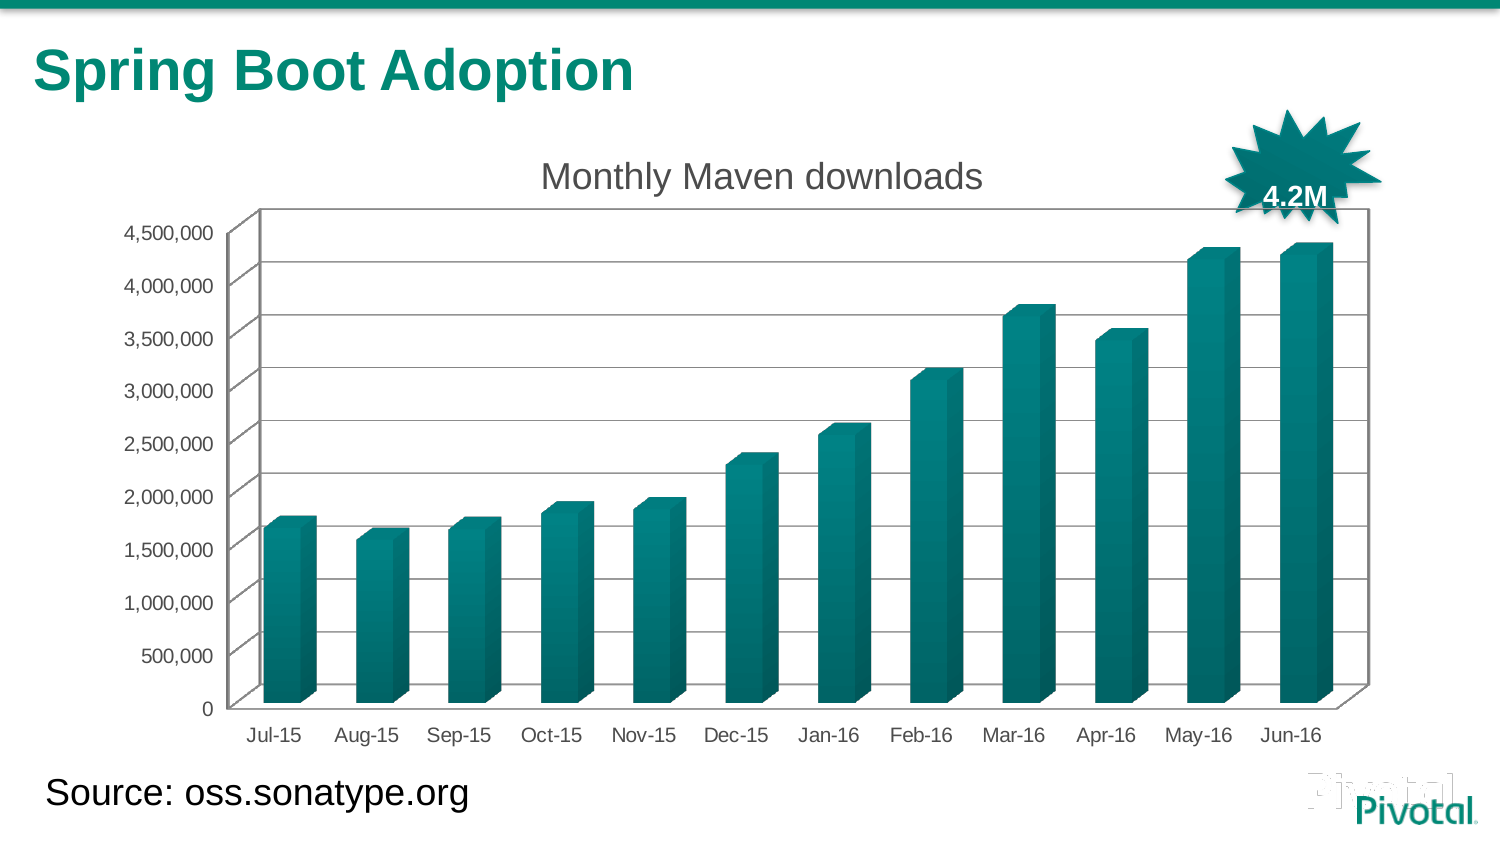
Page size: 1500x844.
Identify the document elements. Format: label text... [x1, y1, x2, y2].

title Spring Boot Adoption [18, 24, 1462, 103]
text_box Source: oss.sonatype.org [30, 760, 485, 821]
text_box 4.2M [1201, 169, 1390, 195]
text_box Monthly Maven downloads [525, 144, 999, 195]
chart [86, 196, 1408, 759]
picture [1300, 761, 1478, 825]
text_box [1232, 109, 1371, 169]
